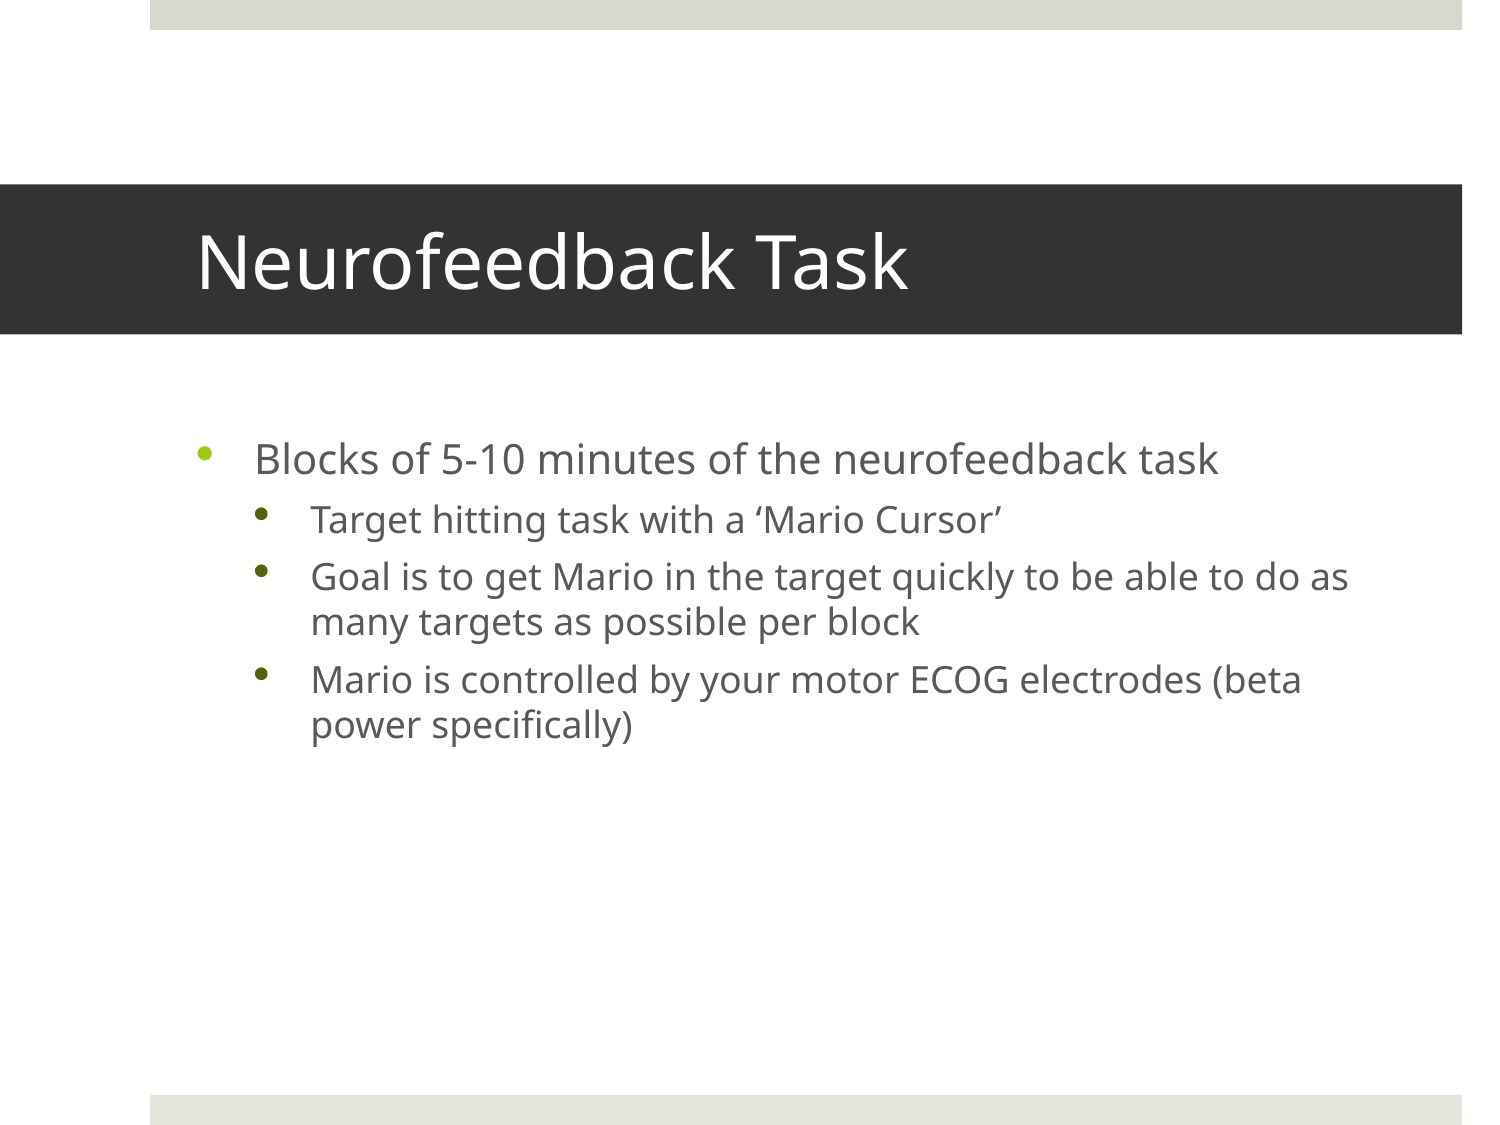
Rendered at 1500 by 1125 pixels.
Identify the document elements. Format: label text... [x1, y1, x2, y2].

list Blocks of 5-10 minutes of the neurofeedback task Target hitting task with a ‘Mario Cursor’ Goal is to get Mario in the target quickly to be able to do as many targets as possible per block Mario is controlled by your motor ECOG electrodes (beta power specifically) [182, 425, 1432, 1028]
title Neurofeedback Task [0, 184, 1463, 335]
